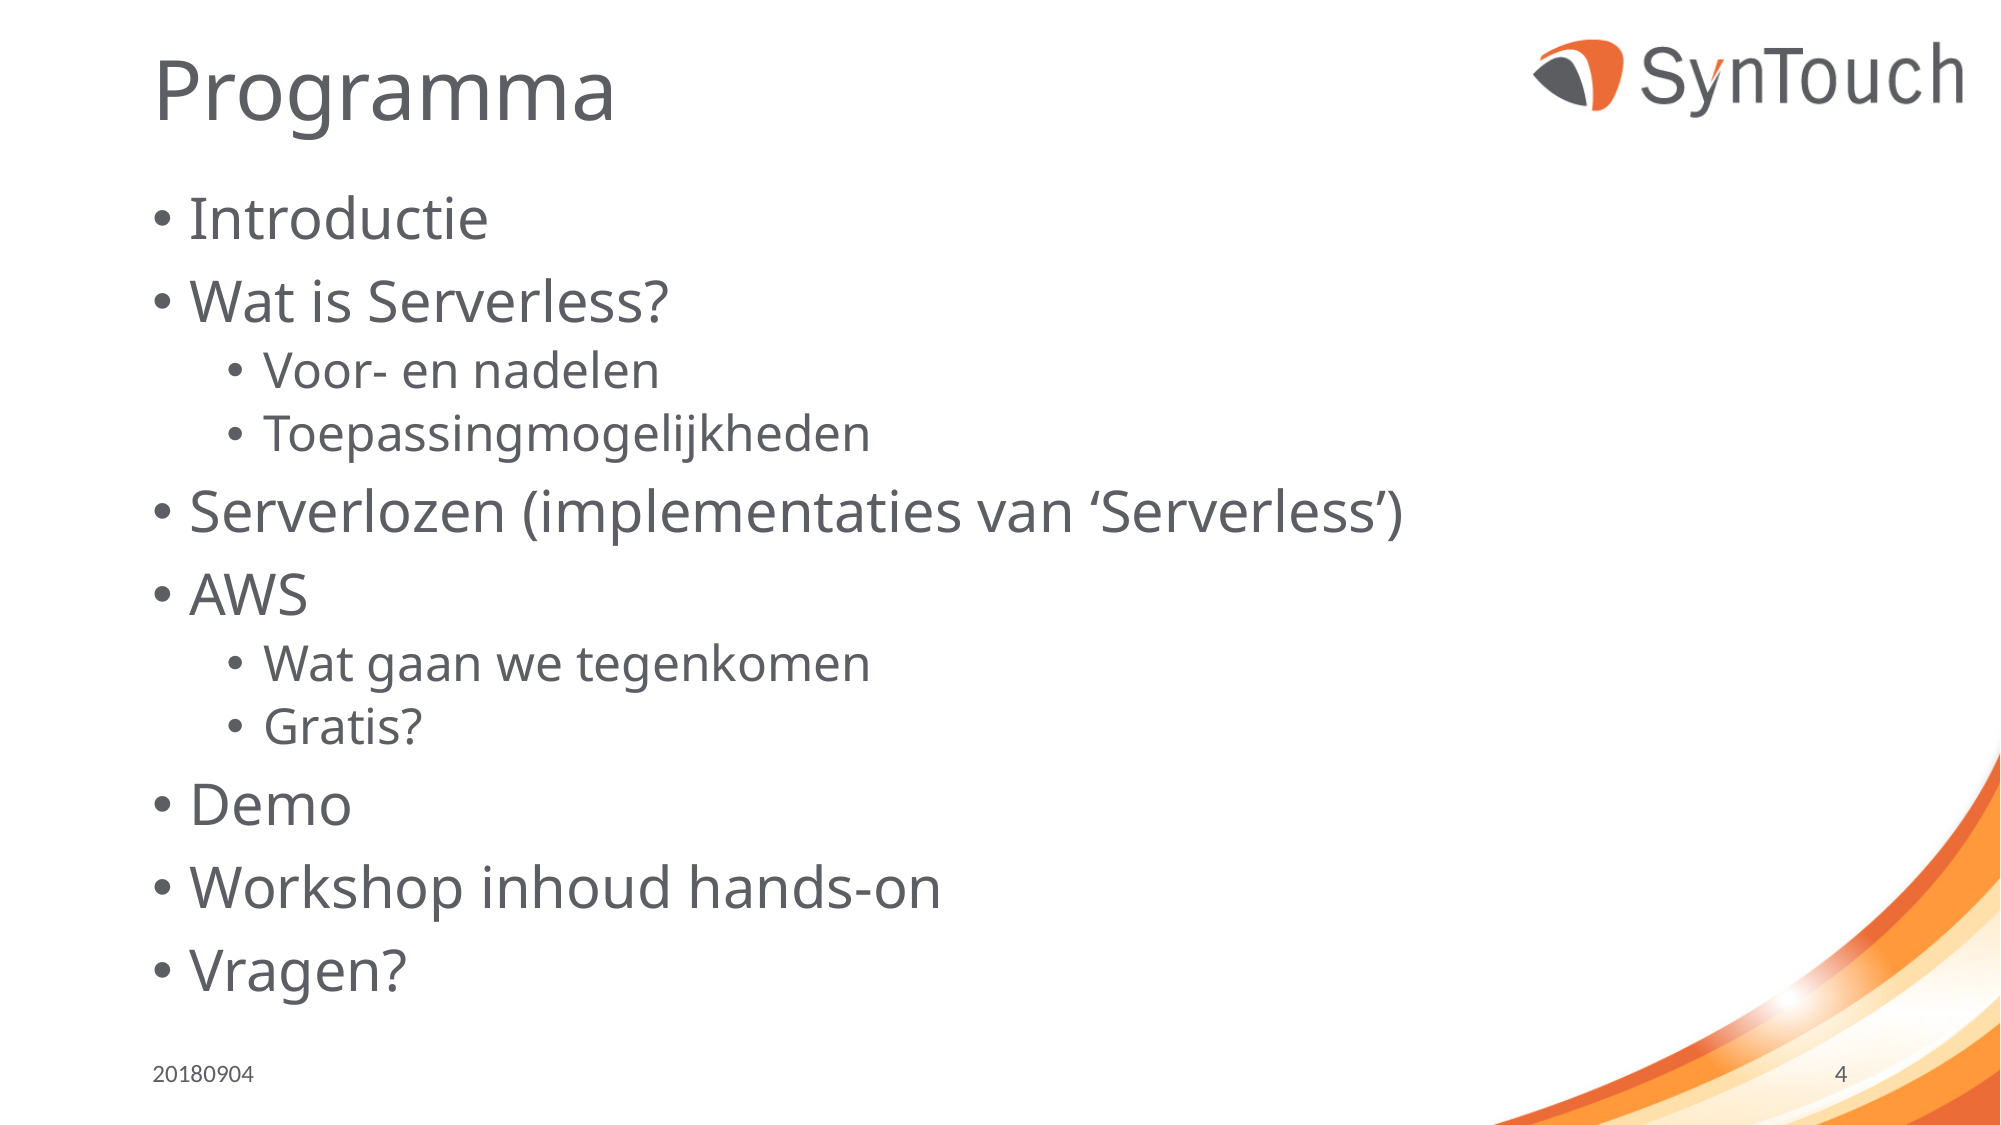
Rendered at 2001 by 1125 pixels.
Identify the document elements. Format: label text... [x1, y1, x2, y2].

title Programma [137, 23, 1527, 163]
slide_number 4 [1412, 1042, 1863, 1103]
list Introductie Wat is Serverless? Voor- en nadelen Toepassingmogelijkheden Serverlozen (implementaties van ‘Serverless’) AWS Wat gaan we tegenkomen Gratis? Demo Workshop inhoud hands-on Vragen? [137, 182, 1863, 1014]
picture [0, 0, 2001, 1125]
slide_number 20180904 [137, 1042, 588, 1103]
